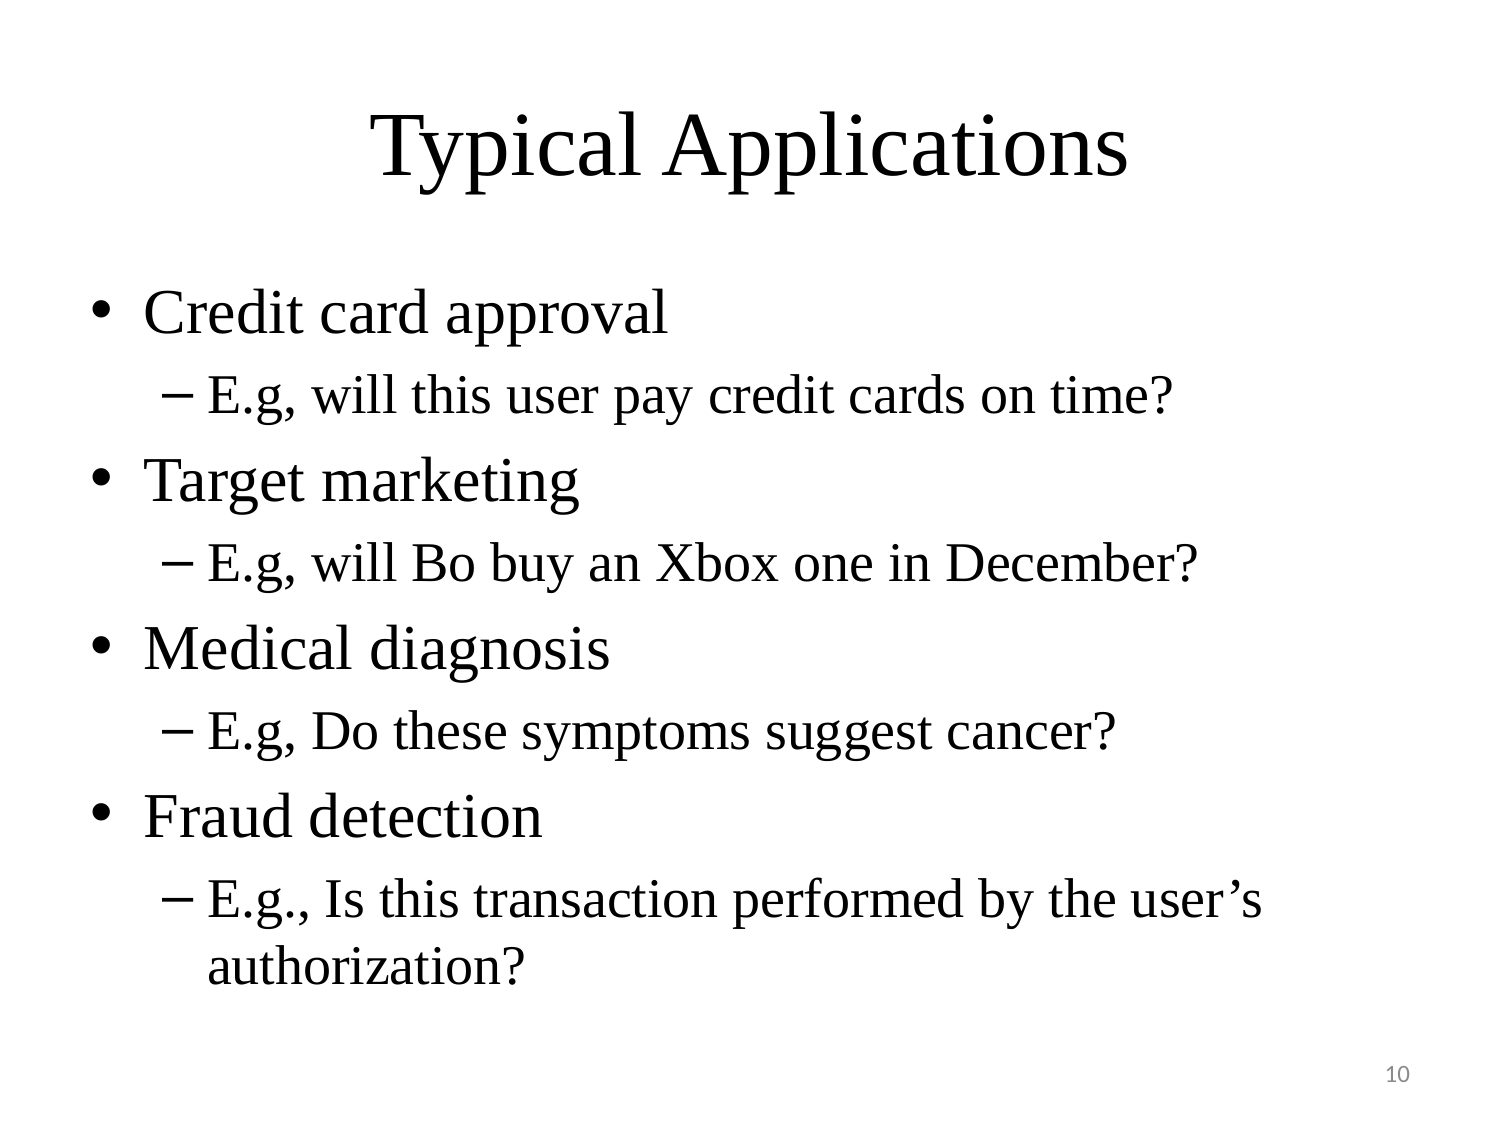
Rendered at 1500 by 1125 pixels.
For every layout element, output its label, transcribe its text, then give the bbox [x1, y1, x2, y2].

list Credit card approval E.g, will this user pay credit cards on time? Target marketing E.g, will Bo buy an Xbox one in December? Medical diagnosis E.g, Do these symptoms suggest cancer? Fraud detection E.g., Is this transaction performed by the user’s authorization? [75, 262, 1425, 1005]
slide_number 10 [1074, 1042, 1425, 1103]
title Typical Applications [75, 45, 1425, 233]
